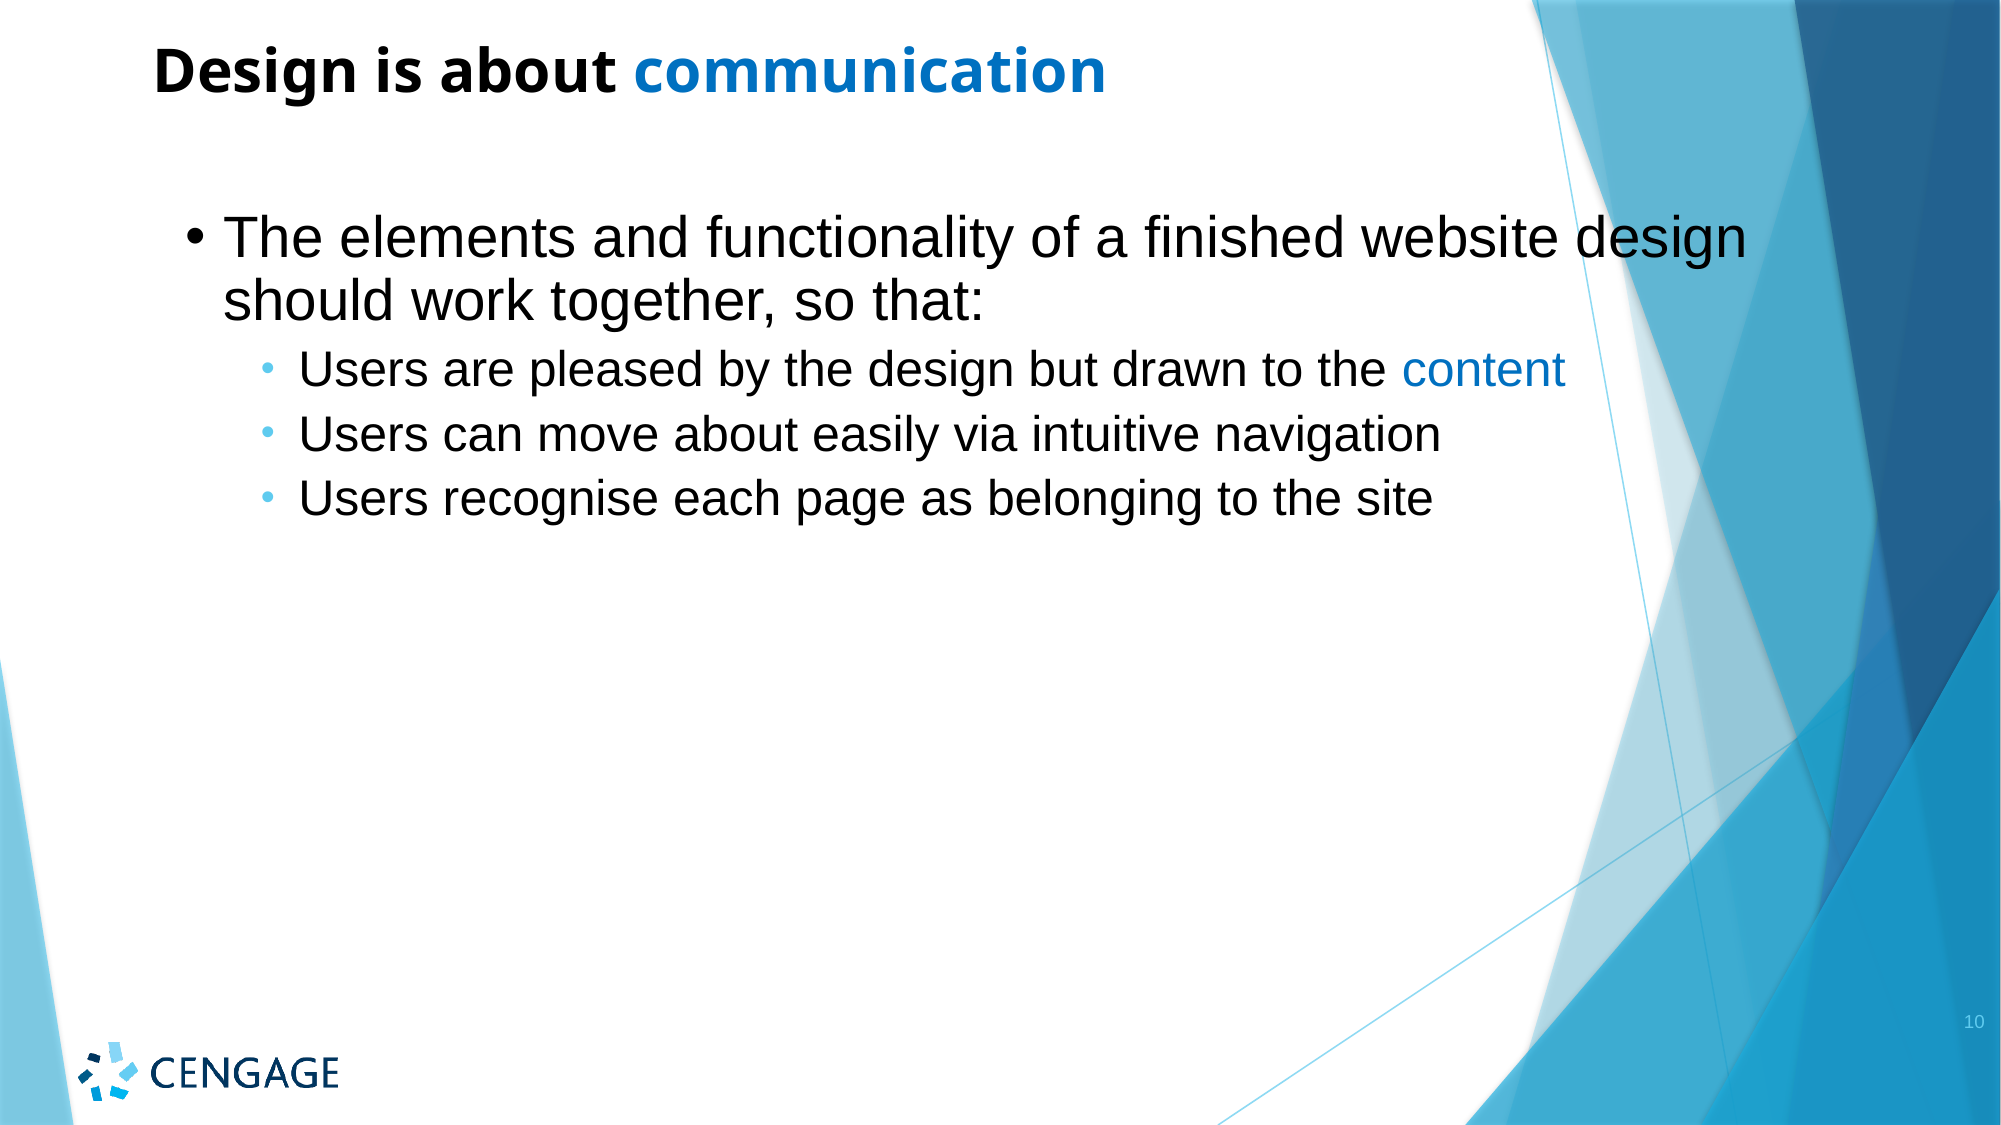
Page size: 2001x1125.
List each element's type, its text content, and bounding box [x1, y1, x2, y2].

list The elements and functionality of a finished website design should work together, so that: Users are pleased by the design but drawn to the content Users can move about easily via intuitive navigation Users recognise each page as belonging to the site [133, 200, 1863, 1024]
title Design is about communication [137, 24, 1863, 175]
slide_number 10 [1887, 991, 2000, 1051]
picture [78, 1042, 338, 1101]
